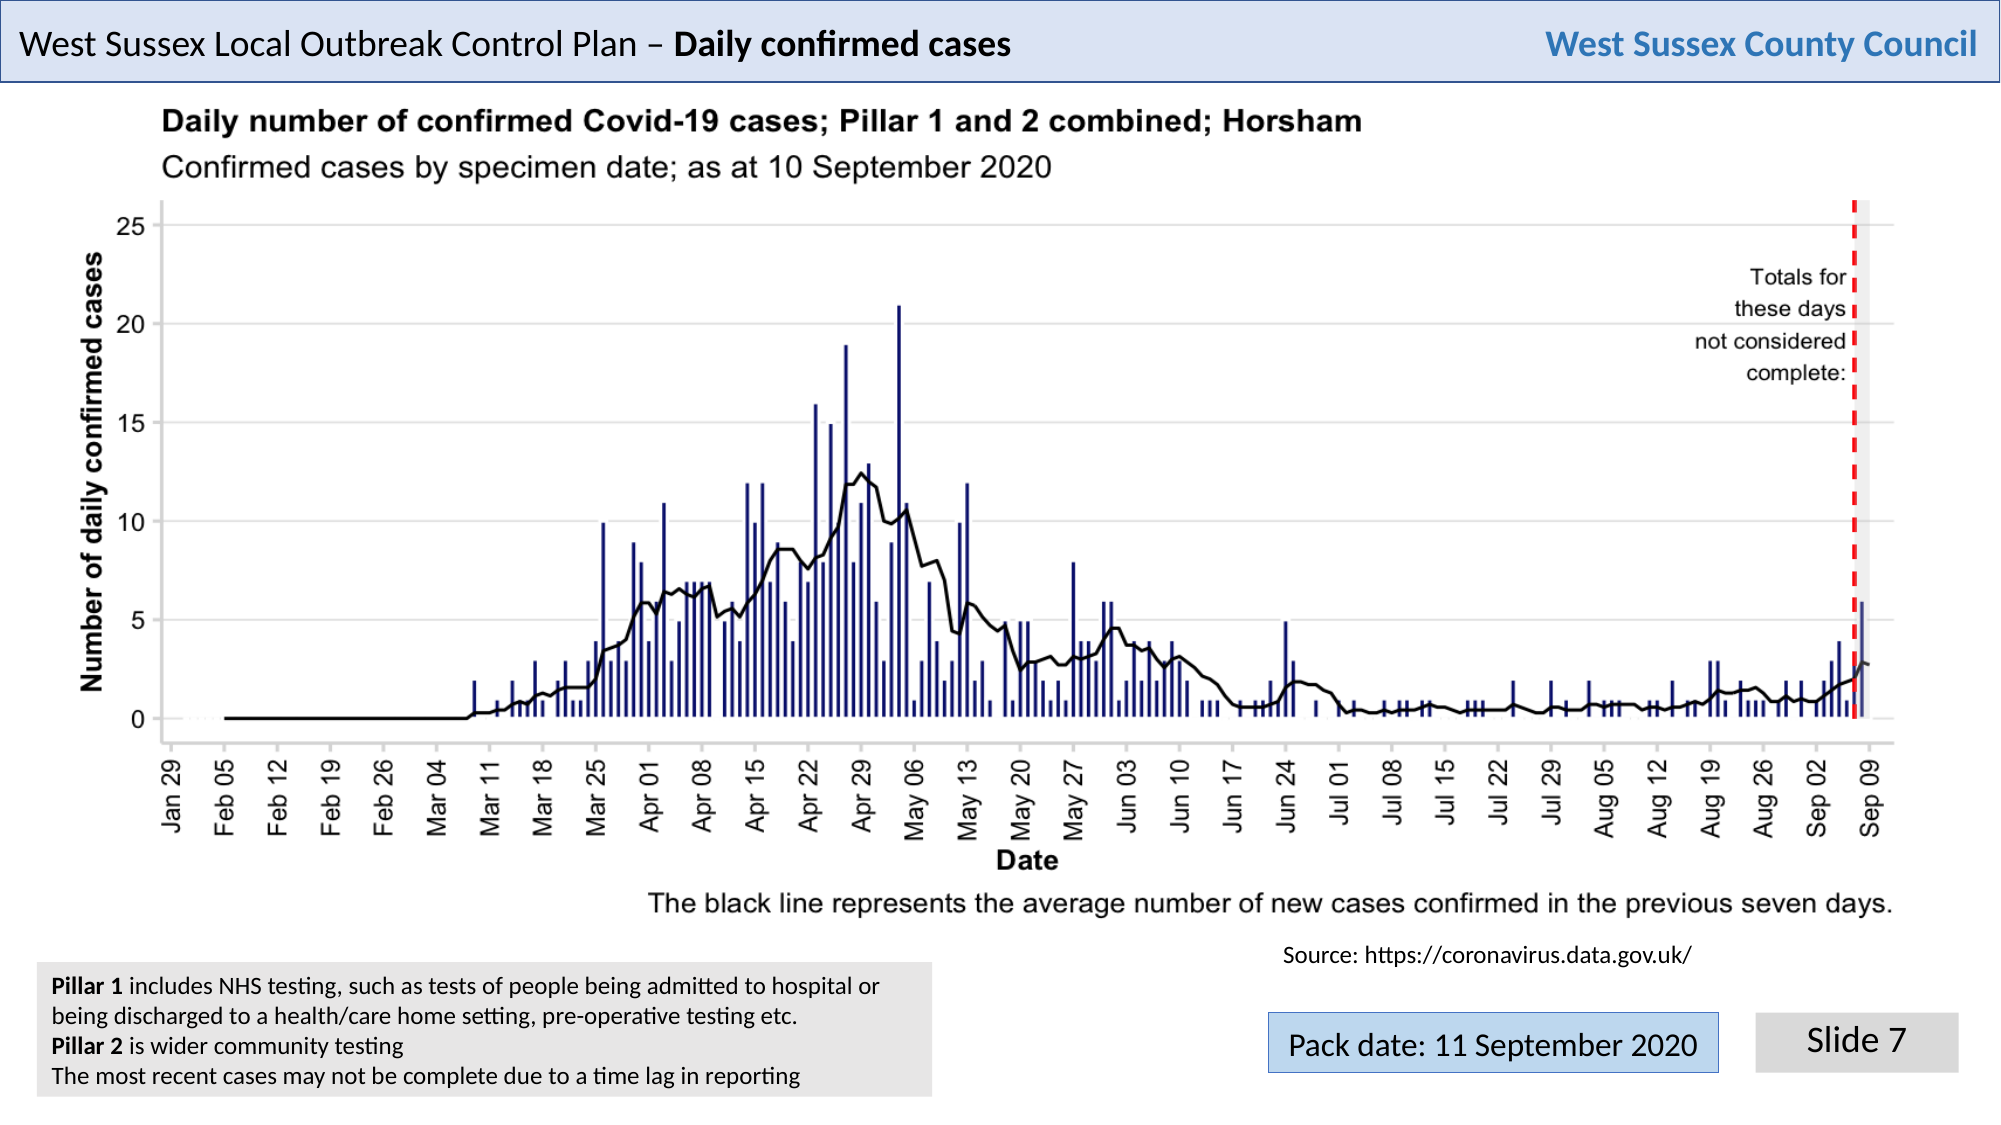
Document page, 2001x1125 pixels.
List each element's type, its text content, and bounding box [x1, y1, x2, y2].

picture [63, 91, 1912, 935]
list Slide 7 [1755, 1012, 1959, 1073]
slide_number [1268, 1012, 1719, 1073]
list Source: https://coronavirus.data.gov.uk/ [1268, 935, 1912, 995]
